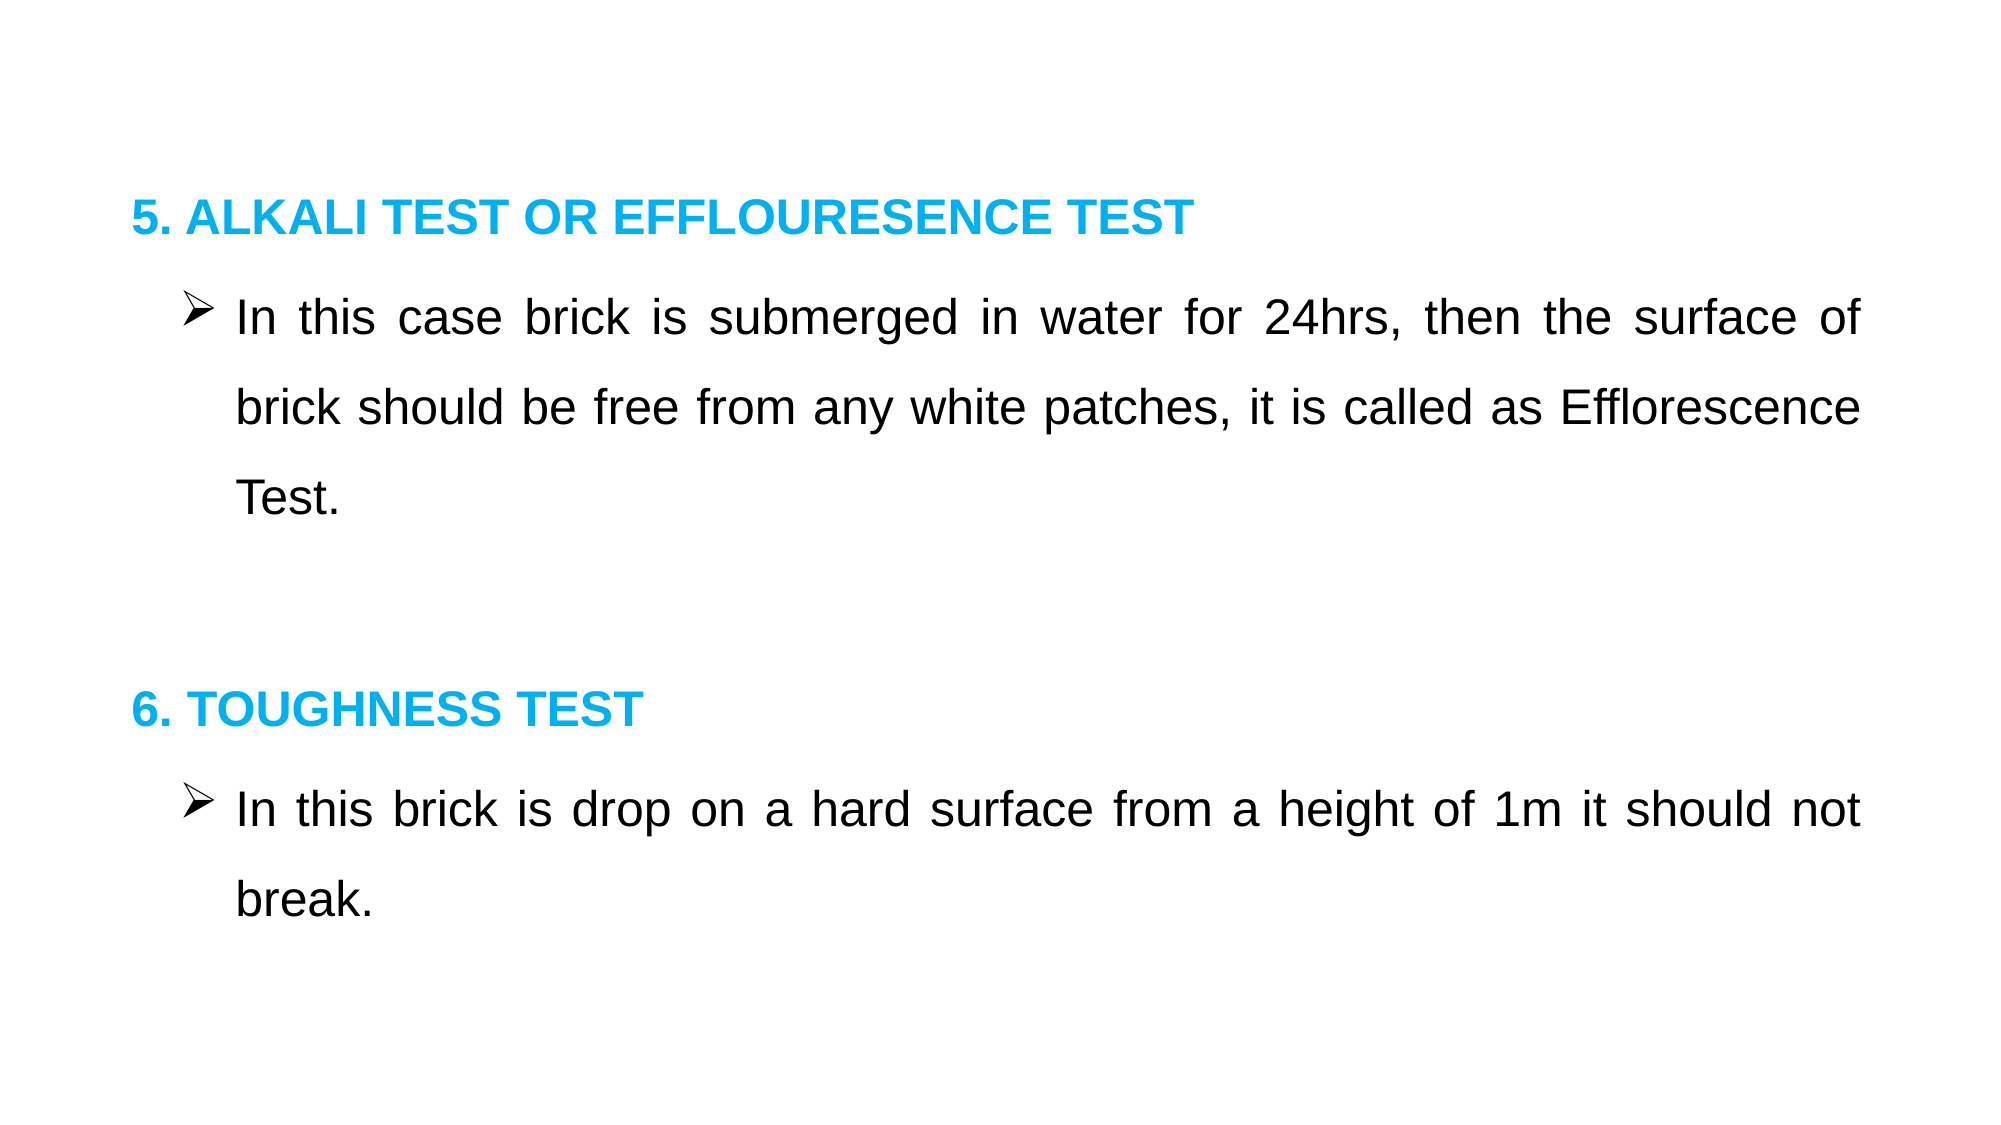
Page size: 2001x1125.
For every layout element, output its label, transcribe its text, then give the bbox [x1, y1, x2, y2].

list 5. ALKALI TEST OR EFFLOURESENCE TEST In this case brick is submerged in water for 24hrs, then the surface of brick should be free from any white patches, it is called as Efflorescence Test. 6. TOUGHNESS TEST In this brick is drop on a hard surface from a height of 1m it should not break. [131, 146, 1863, 1014]
